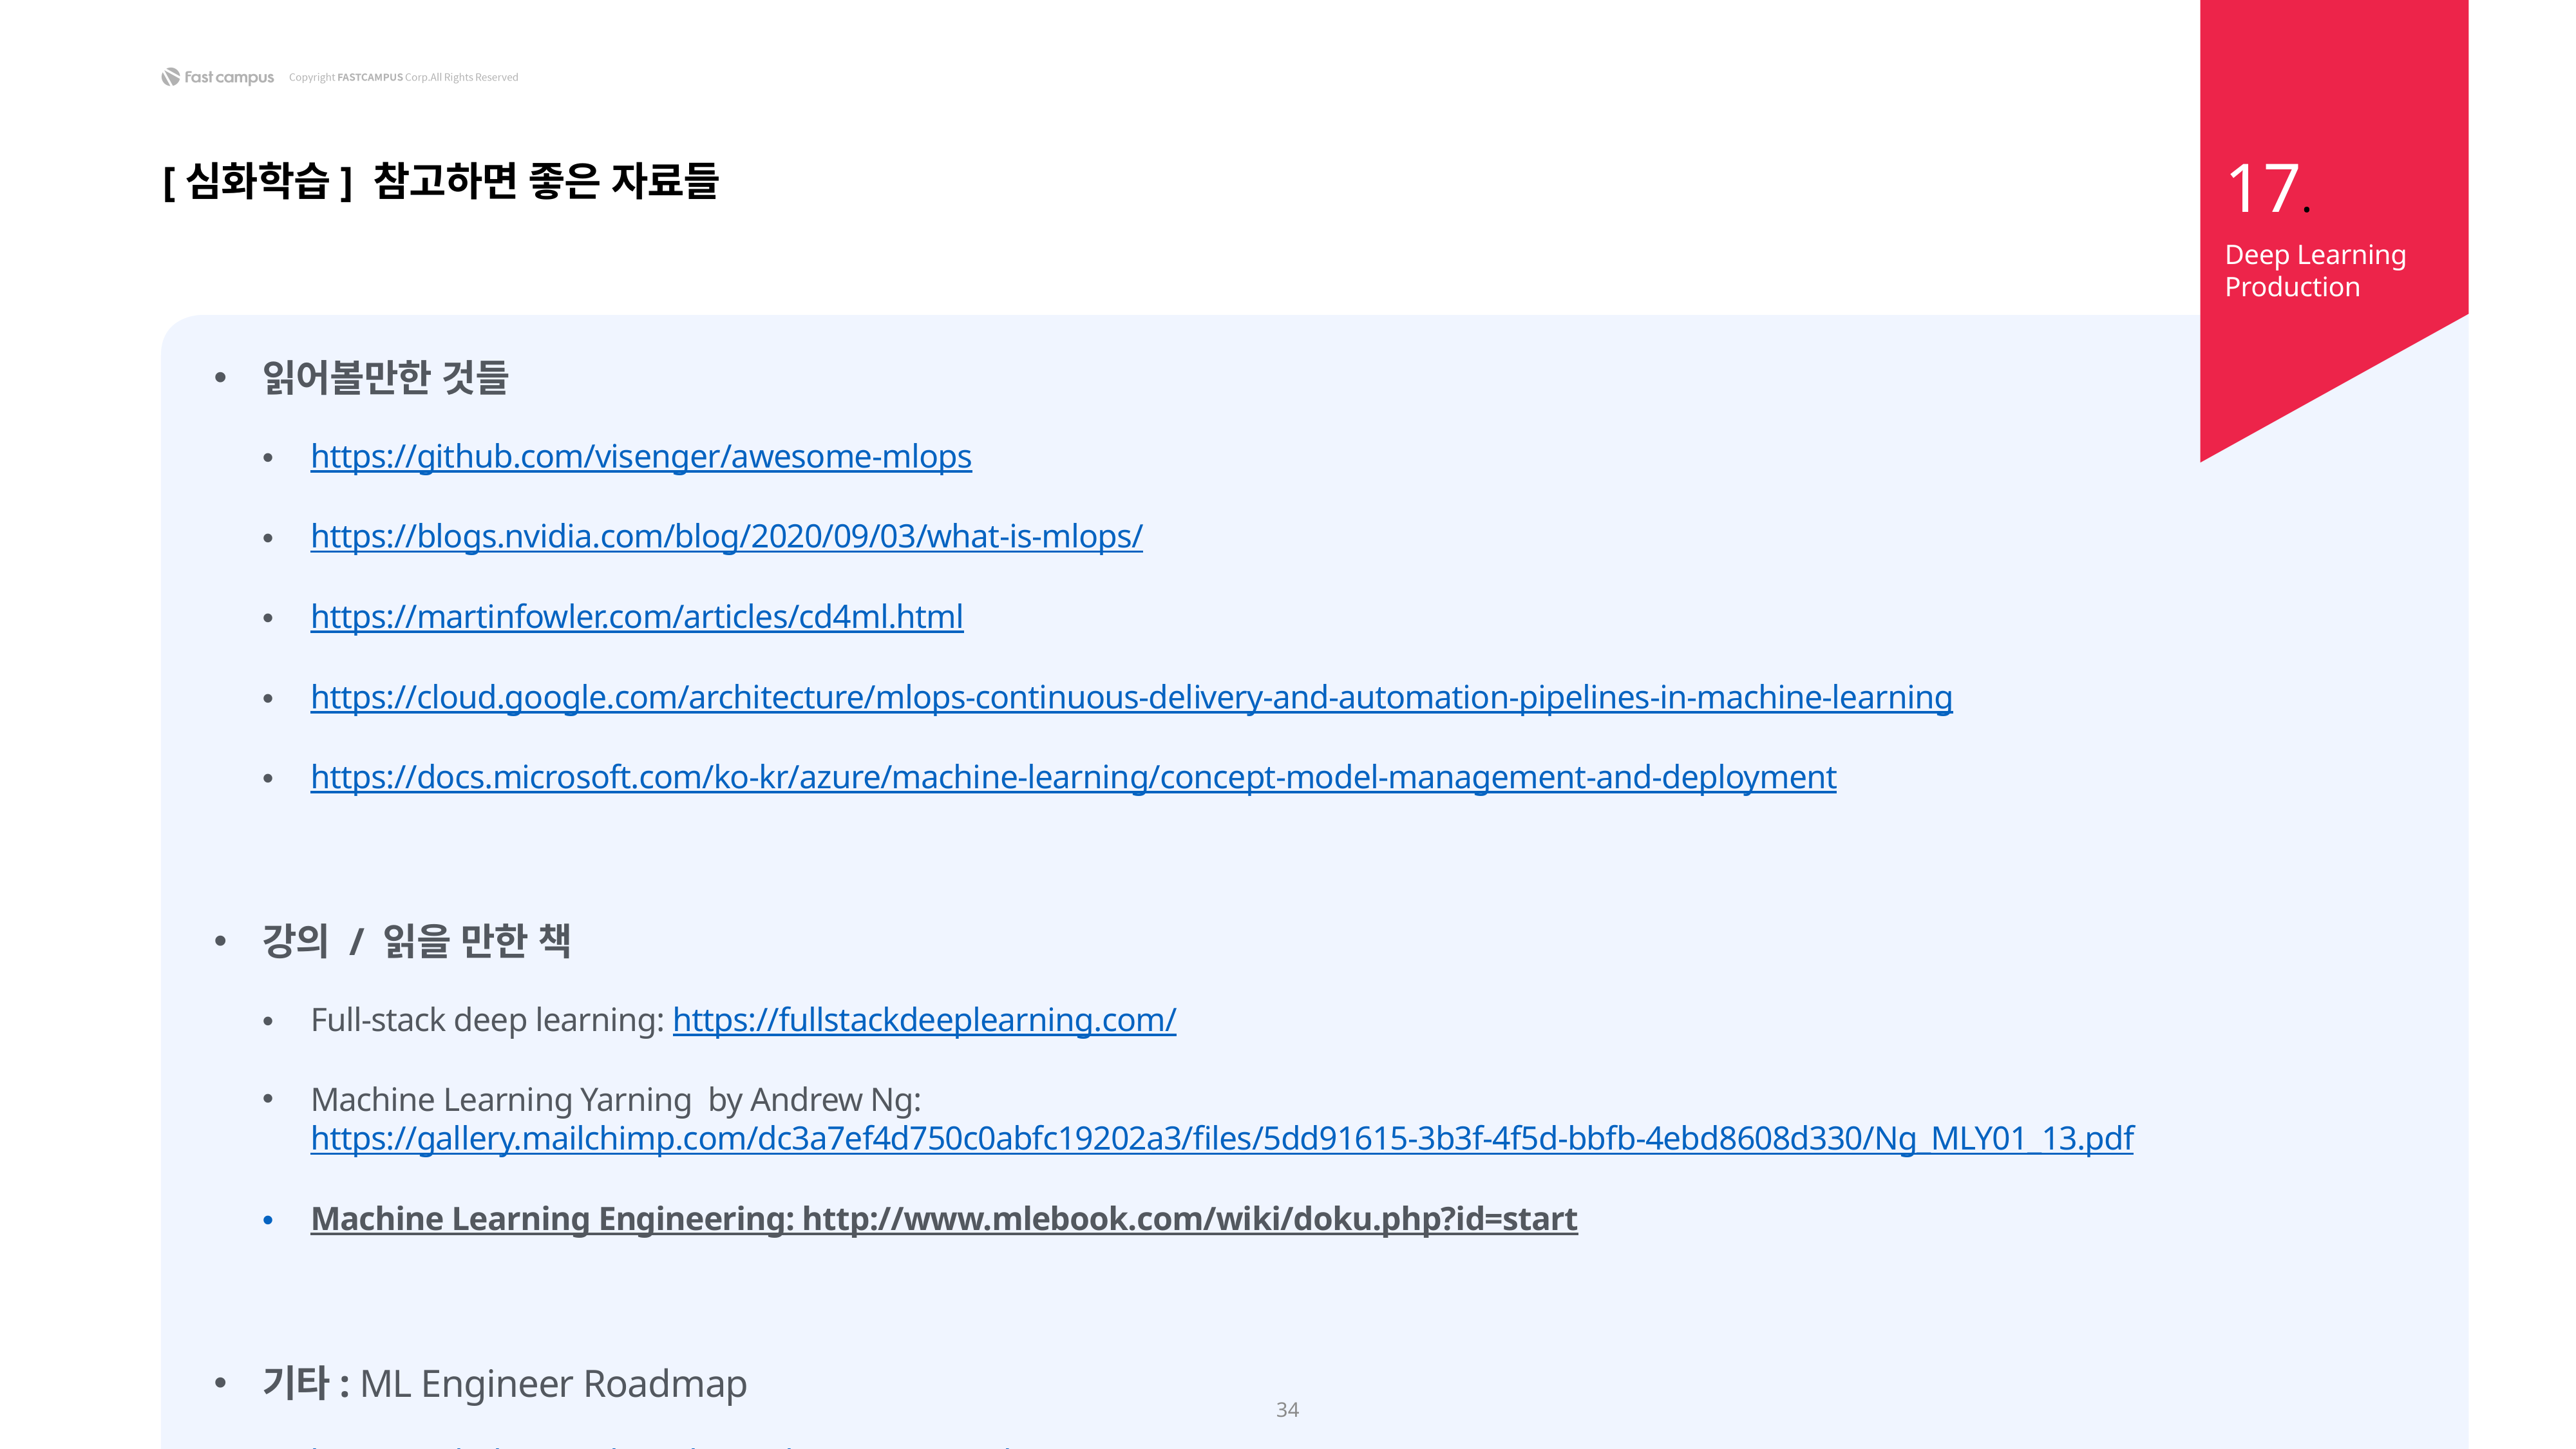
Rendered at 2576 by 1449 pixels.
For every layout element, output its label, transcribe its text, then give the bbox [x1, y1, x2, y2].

picture [0, 0, 2576, 1449]
text_box [심화학습] 참고하면 좋은 자료들 [160, 154, 1904, 205]
text_box 17. [2200, 148, 2469, 232]
text_box Deep Learning Production [2200, 232, 2469, 308]
text_box 읽어볼만한 것들 https://github.com/visenger/awesome-mlops https://blogs.nvidia.com/blog/2020/09/03/what-is-mlops/ https://martinfowler.com/articles/cd4ml.html https://cloud.google.com/architecture/mlops-continuous-delivery-and-automation-pipelines-in-machine-learning https://docs.microsoft.com/ko-kr/azure/machine-learning/concept-model-management-and-deployment 강의 / 읽을 만한 책 Full-stack deep learning: https://fullstackdeeplearning.com/ Machine Learning Yarning by Andrew Ng: https://gallery.mailchimp.com/dc3a7ef4d750c0abfc19202a3/files/5dd91615-3b3f-4f5d-bbfb-4ebd8608d330/Ng_MLY01_13.pdf Machine Learning Engineering: http://www.mlebook.com/wiki/doku.php?id=start 기타: ML Engineer Roadmap https://github.com/chris-chris/ml-engineer-roadmap [213, 353, 2166, 1449]
